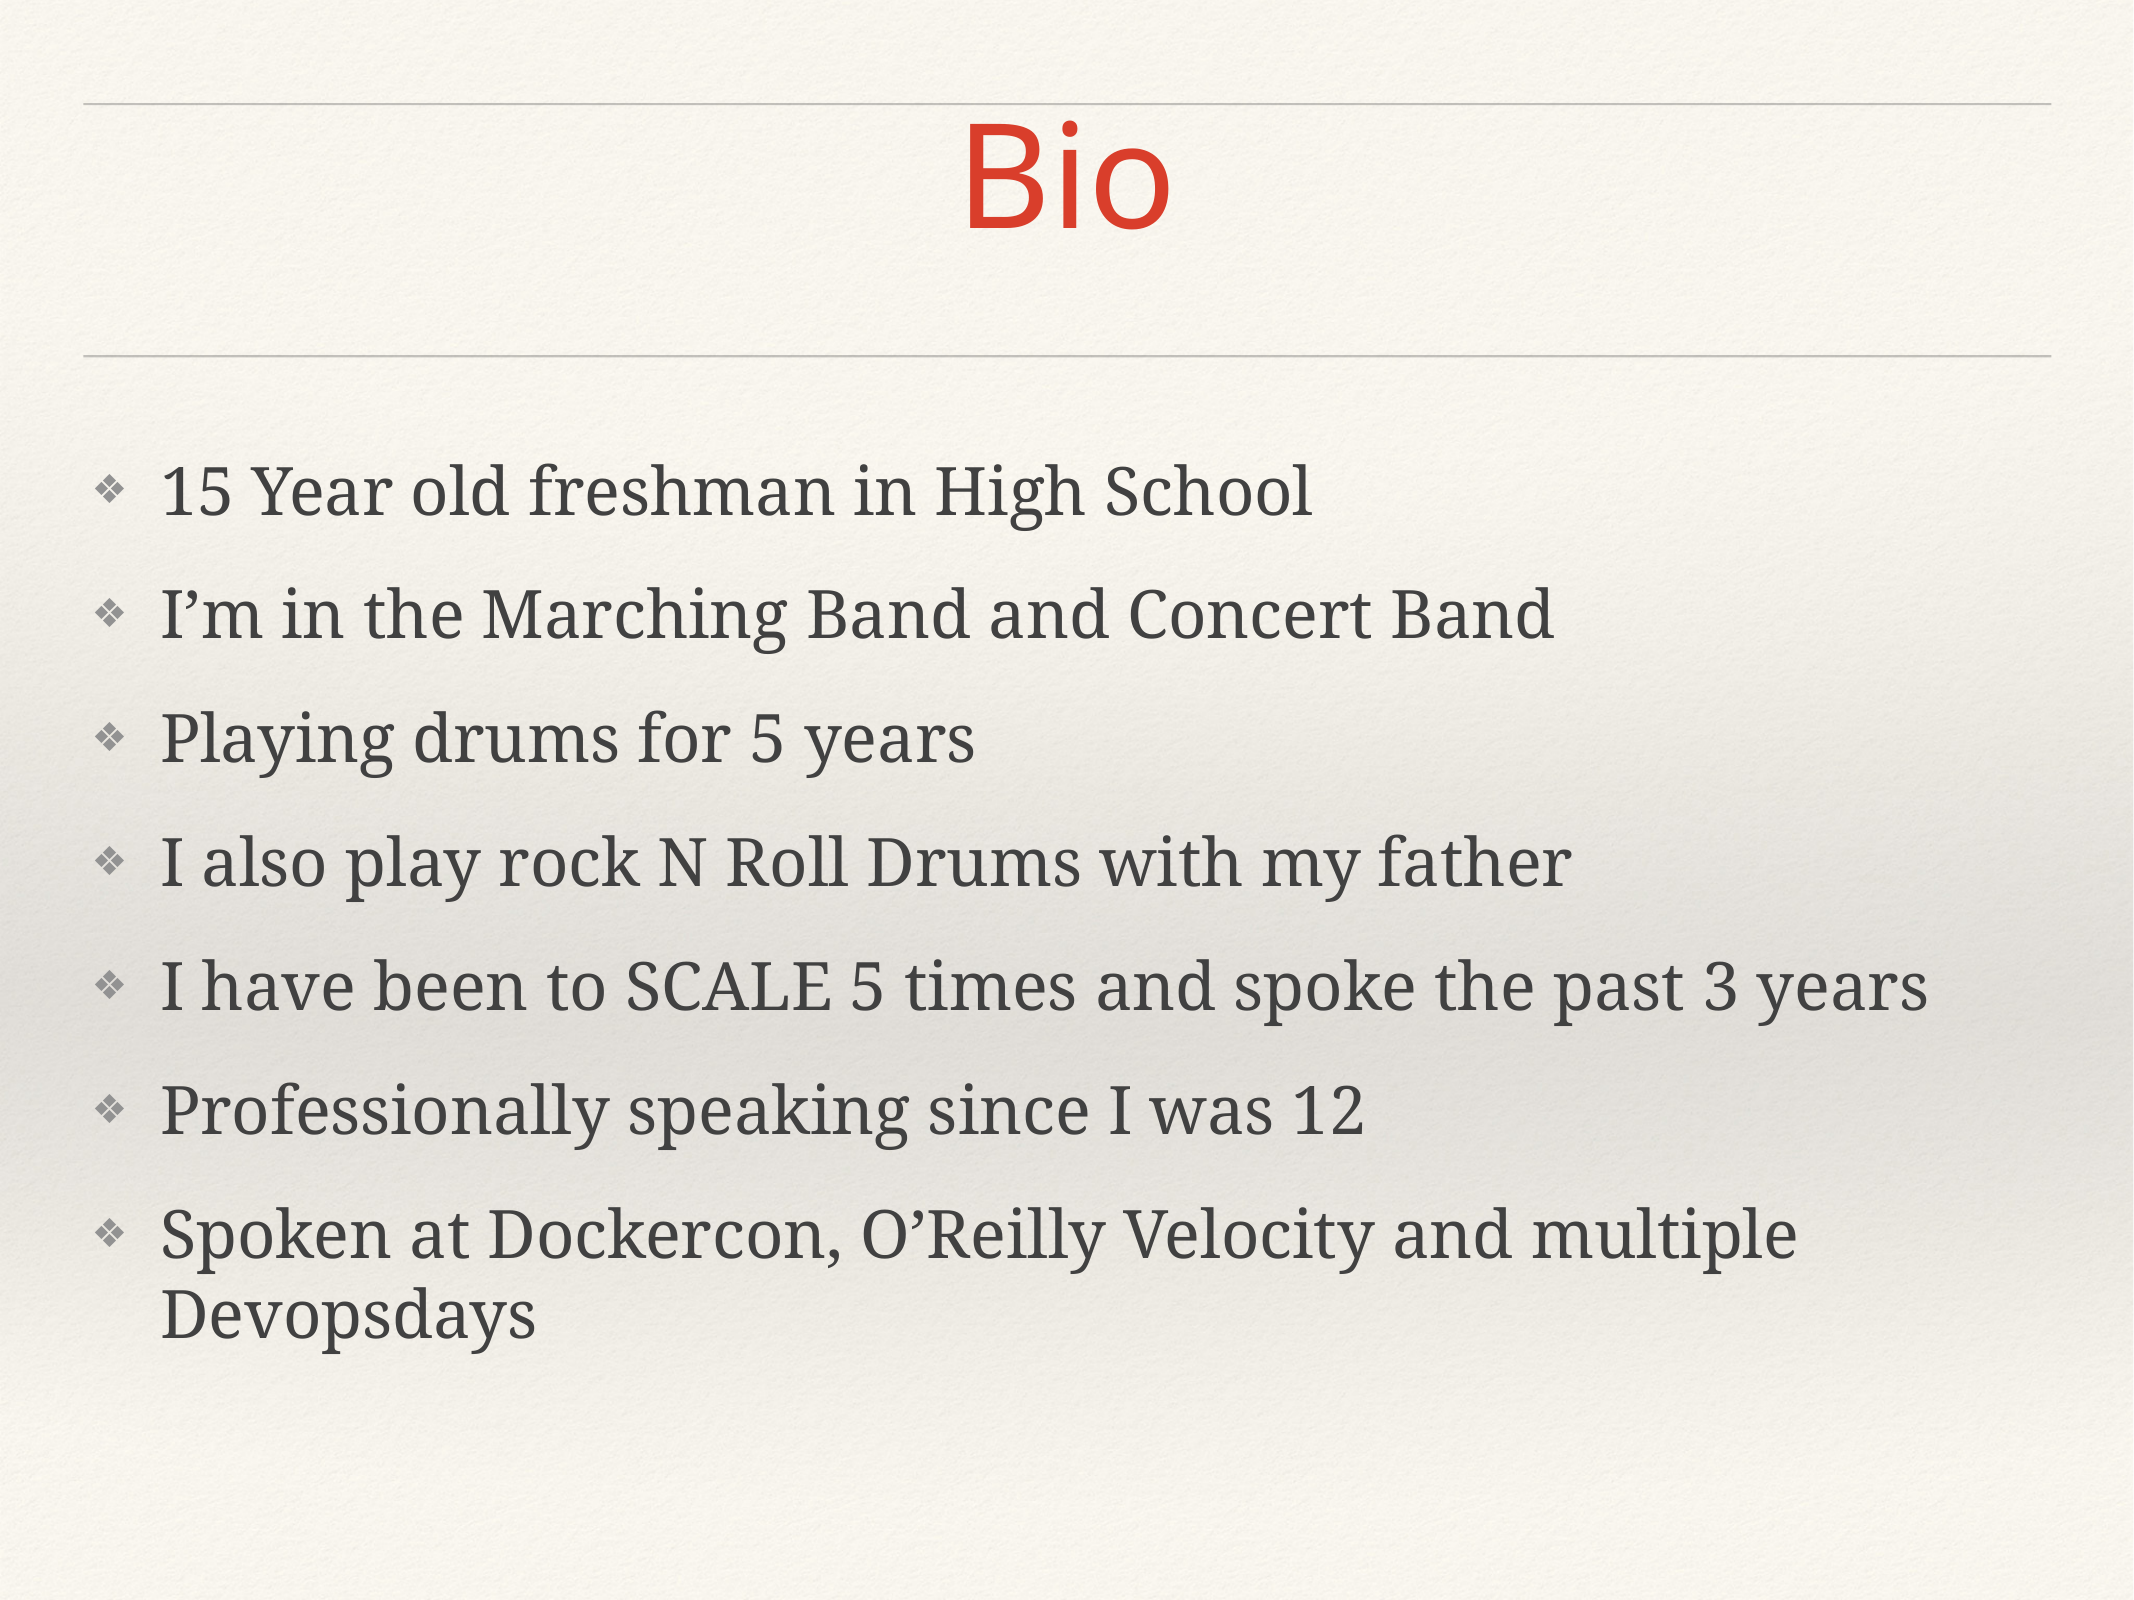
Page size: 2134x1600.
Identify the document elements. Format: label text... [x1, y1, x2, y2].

list 15 Year old freshman in High School I’m in the Marching Band and Concert Band Playing drums for 5 years I also play rock N Roll Drums with my father I have been to SCALE 5 times and spoke the past 3 years Professionally speaking since I was 12 Spoken at Dockercon, O’Reilly Velocity and multiple Devopsdays [82, 399, 2051, 1401]
title Bio [82, 80, 2051, 282]
picture [0, 0, 2134, 1600]
